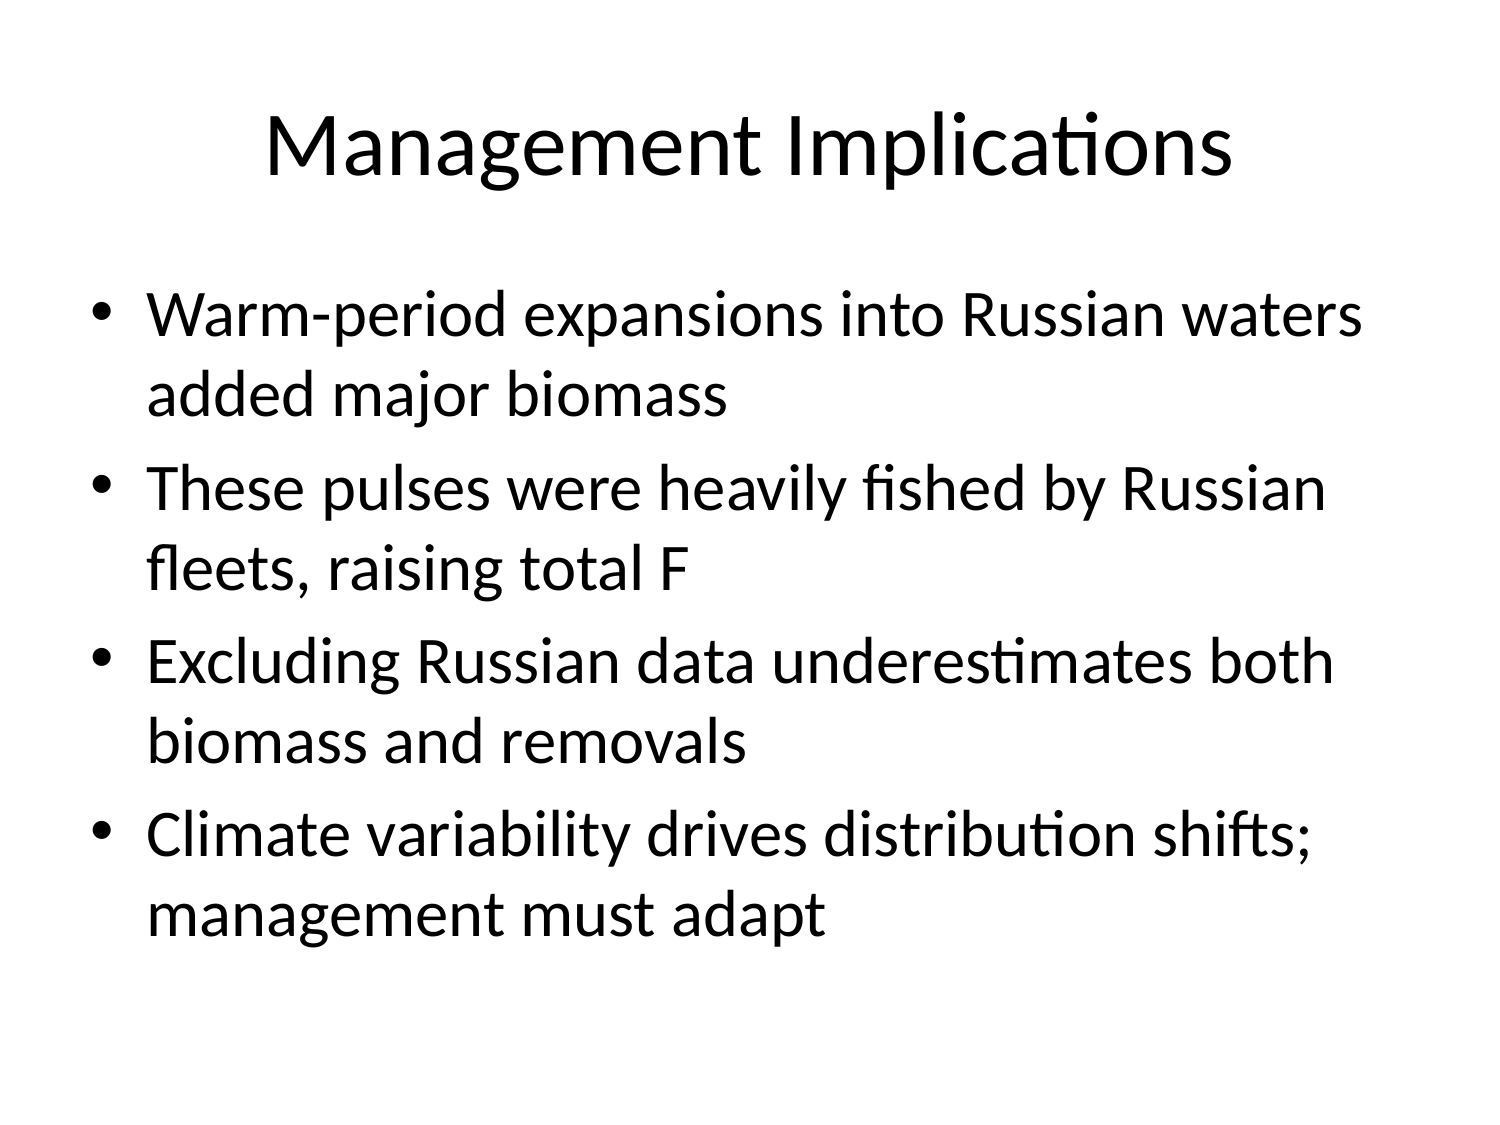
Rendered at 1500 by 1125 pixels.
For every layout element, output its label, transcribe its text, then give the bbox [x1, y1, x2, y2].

list Warm-period expansions into Russian waters added major biomass These pulses were heavily fished by Russian fleets, raising total F Excluding Russian data underestimates both biomass and removals Climate variability drives distribution shifts; management must adapt [75, 262, 1425, 1005]
title Management Implications [75, 45, 1425, 233]
